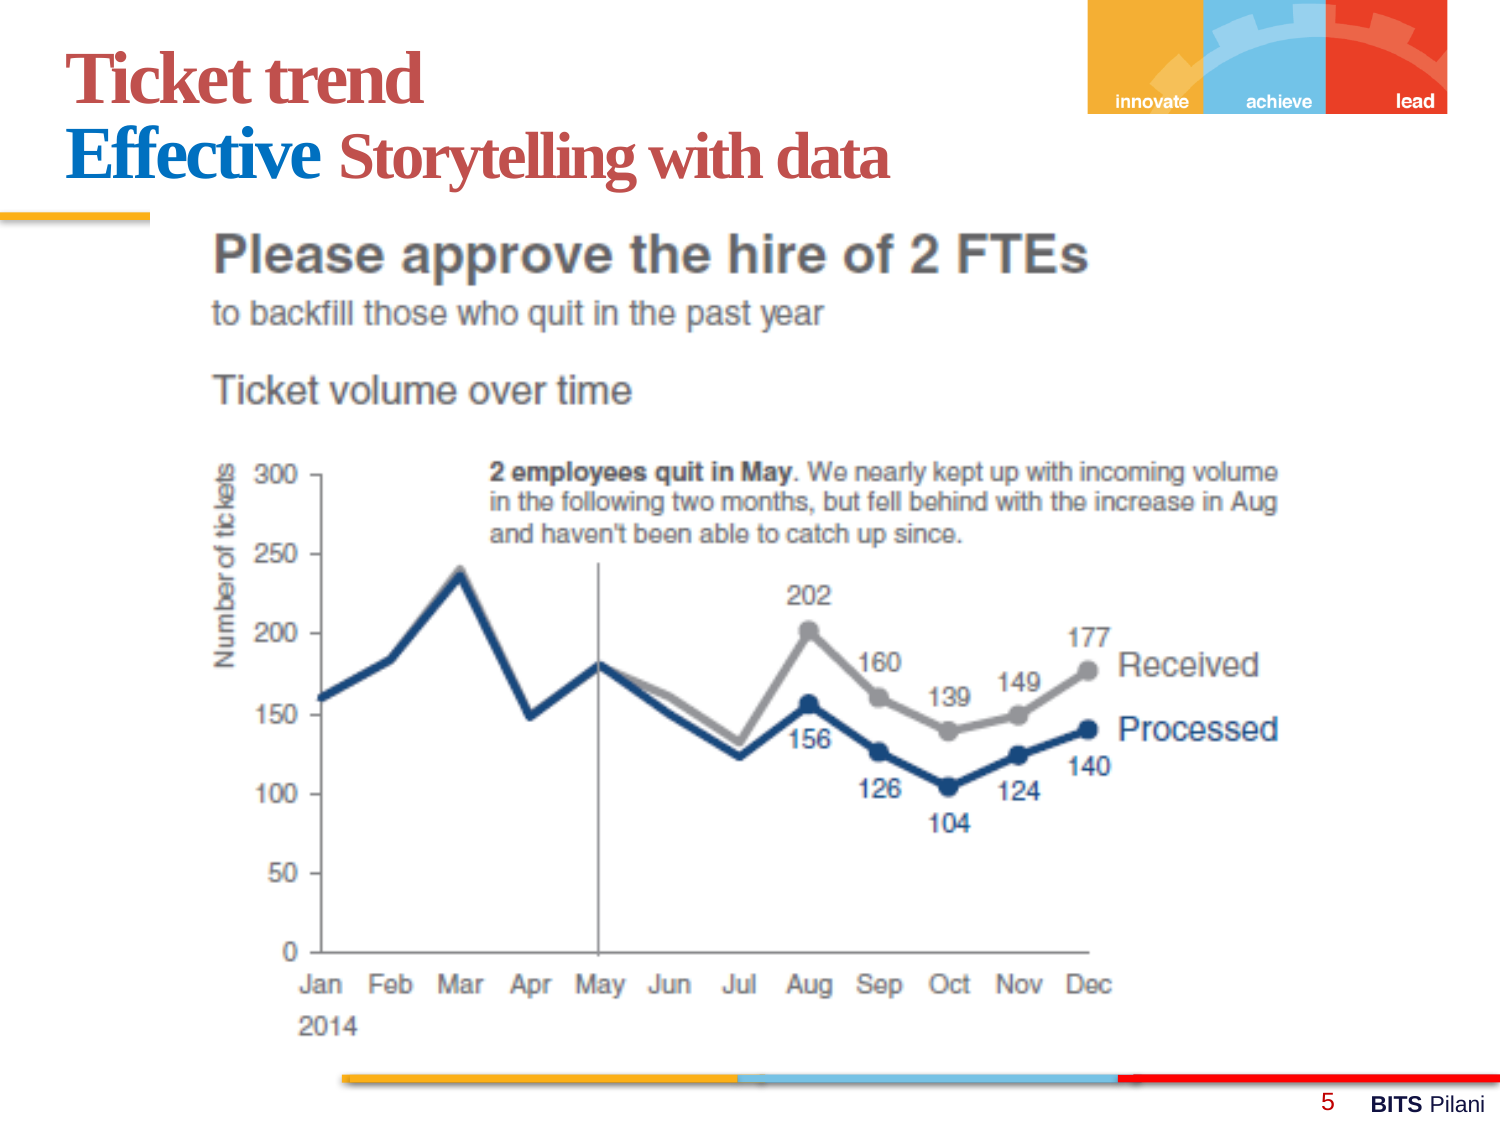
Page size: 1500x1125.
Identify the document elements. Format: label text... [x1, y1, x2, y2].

picture [149, 207, 1351, 1072]
list Ticket trend Effective Storytelling with data [49, 24, 1088, 213]
picture [1087, 0, 1448, 114]
slide_number 5 [999, 1078, 1350, 1125]
